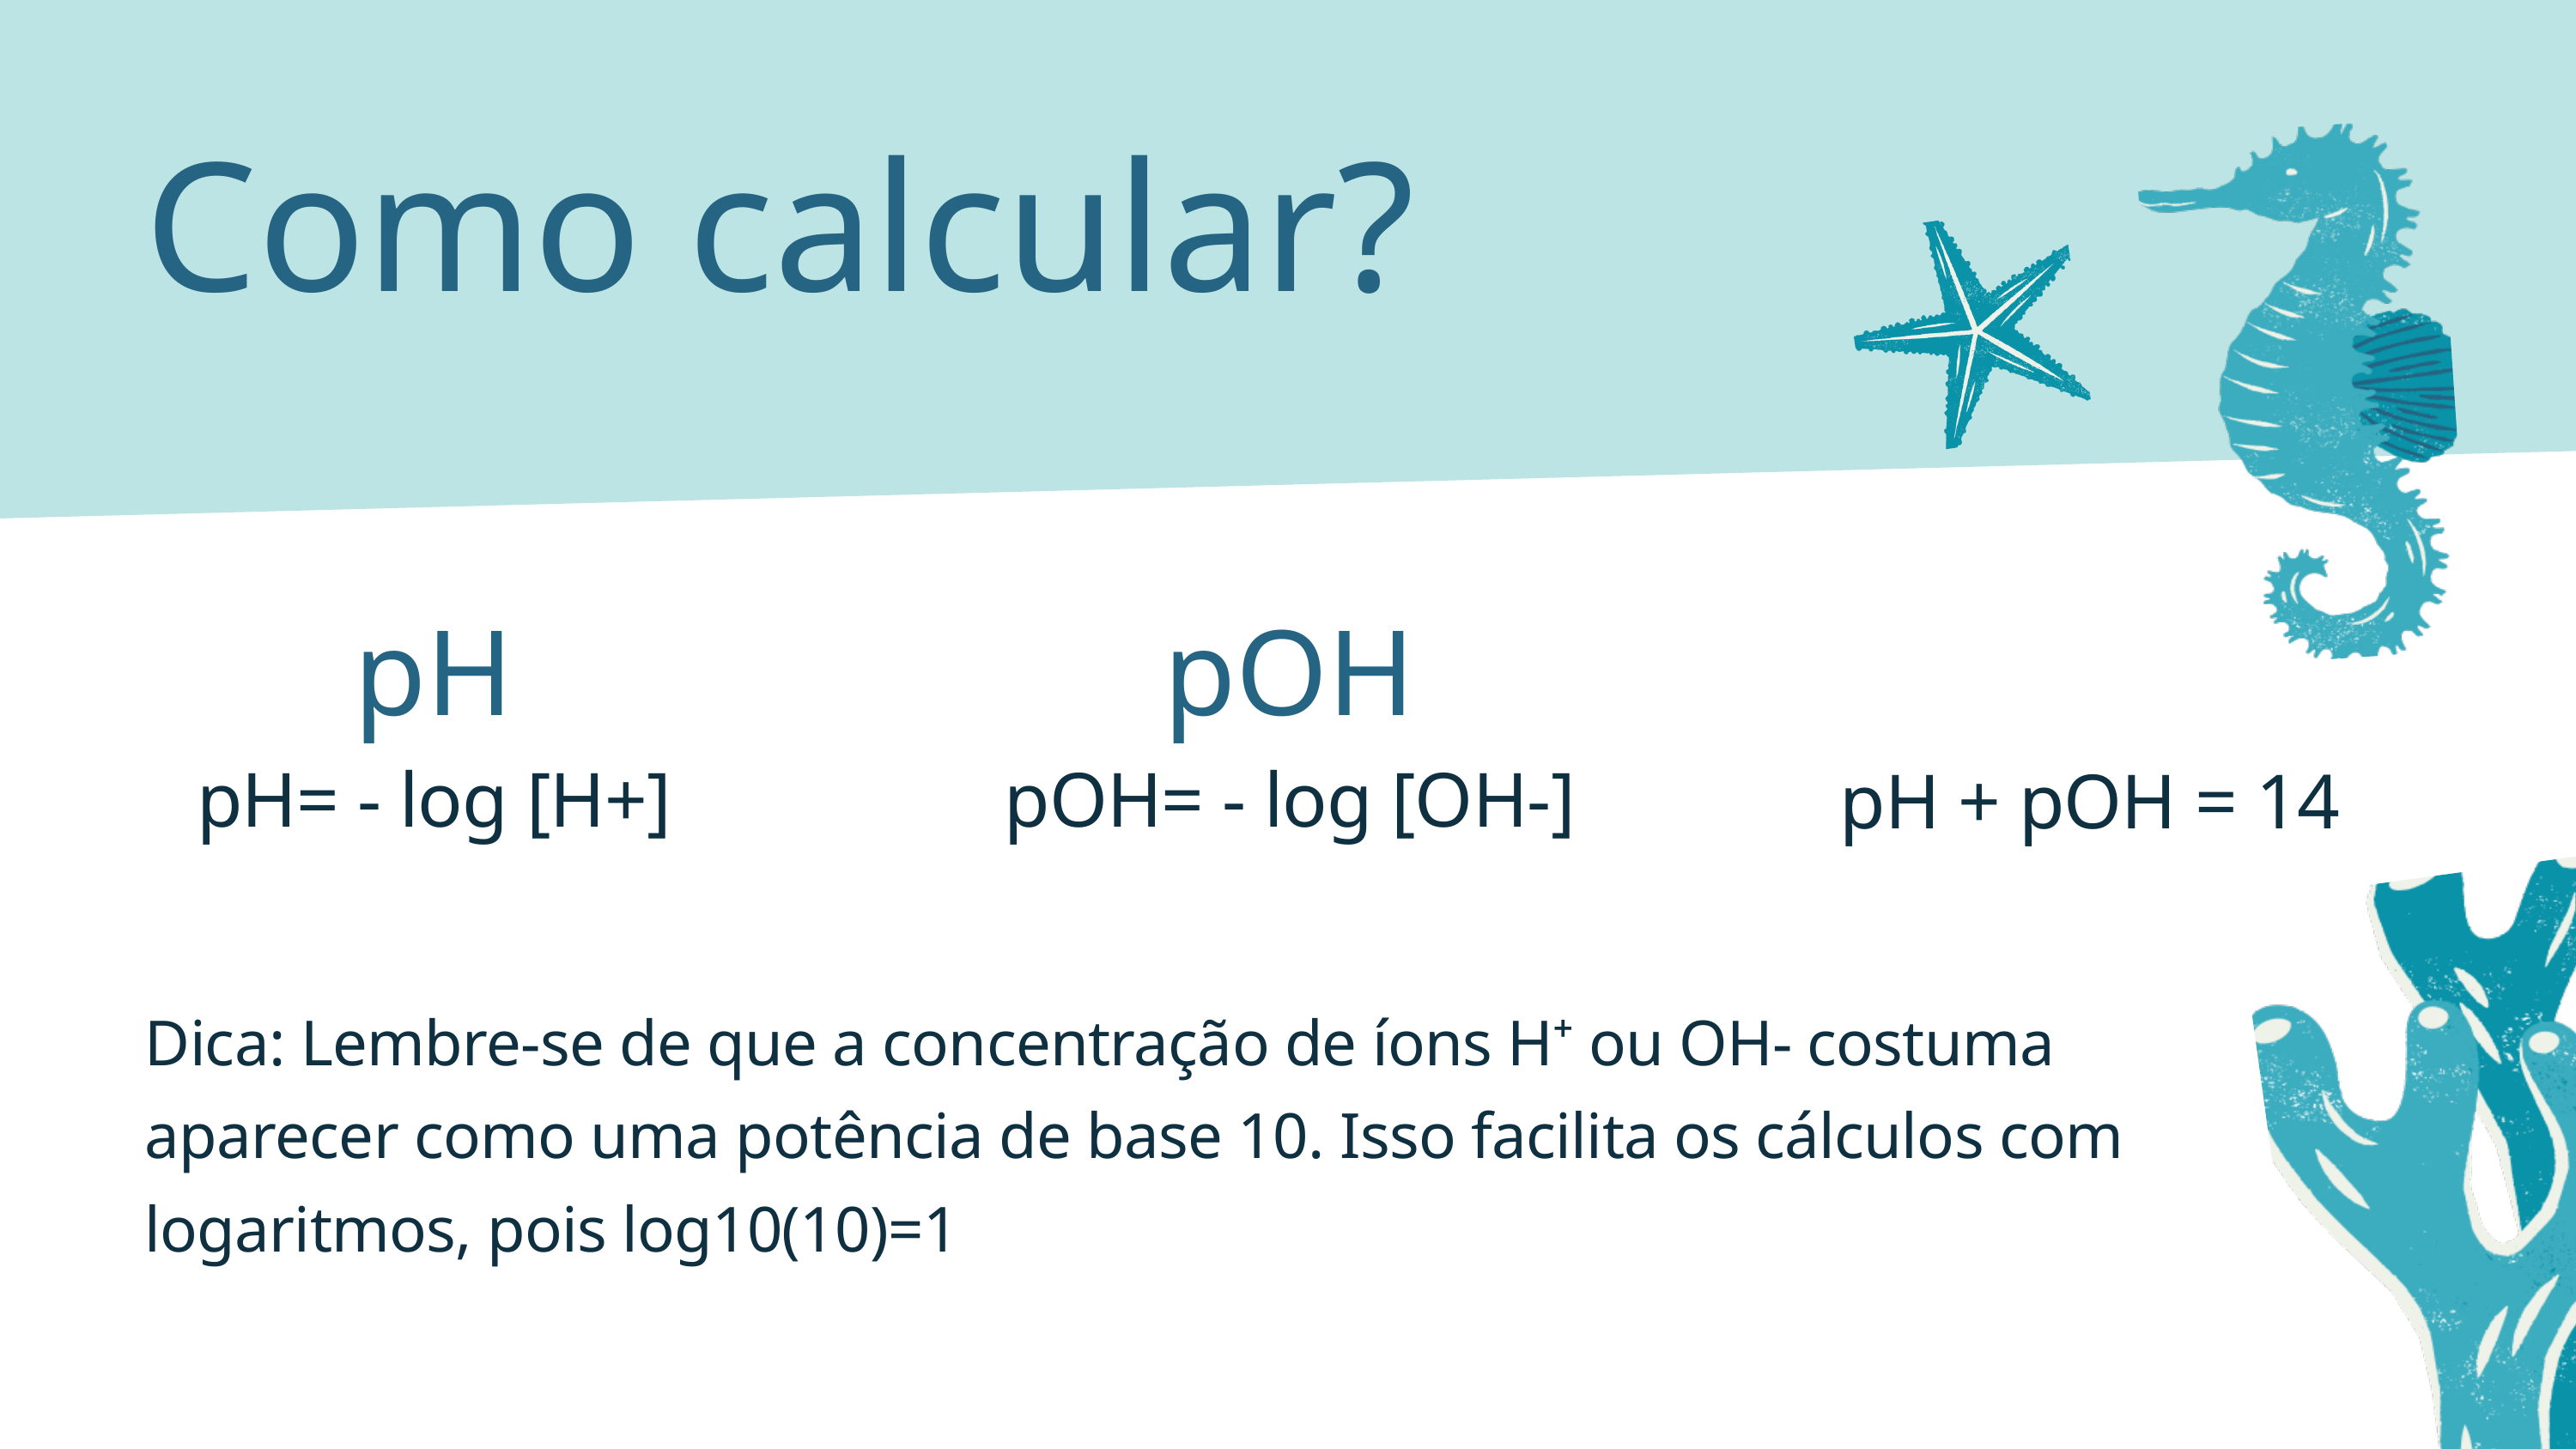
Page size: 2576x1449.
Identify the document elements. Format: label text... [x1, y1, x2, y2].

text_box pH= - log [H+] [112, 730, 756, 842]
text_box pOH [968, 609, 1611, 730]
text_box pOH= - log [OH-] [968, 730, 1611, 842]
text_box Como calcular? [144, 130, 1912, 328]
text_box Dica: Lembre-se de que a concentração de íons H⁺ ou OH- costuma aparecer como uma potência de base 10. Isso facilita os cálculos com logaritmos, pois log10(10)=1 [144, 984, 2193, 1264]
text_box [1852, 202, 2095, 460]
text_box pH + pOH = 14 [1769, 731, 2411, 844]
text_box [2236, 856, 2576, 1449]
text_box pH [112, 609, 756, 730]
text_box [0, 0, 2576, 518]
text_box [2134, 117, 2472, 670]
